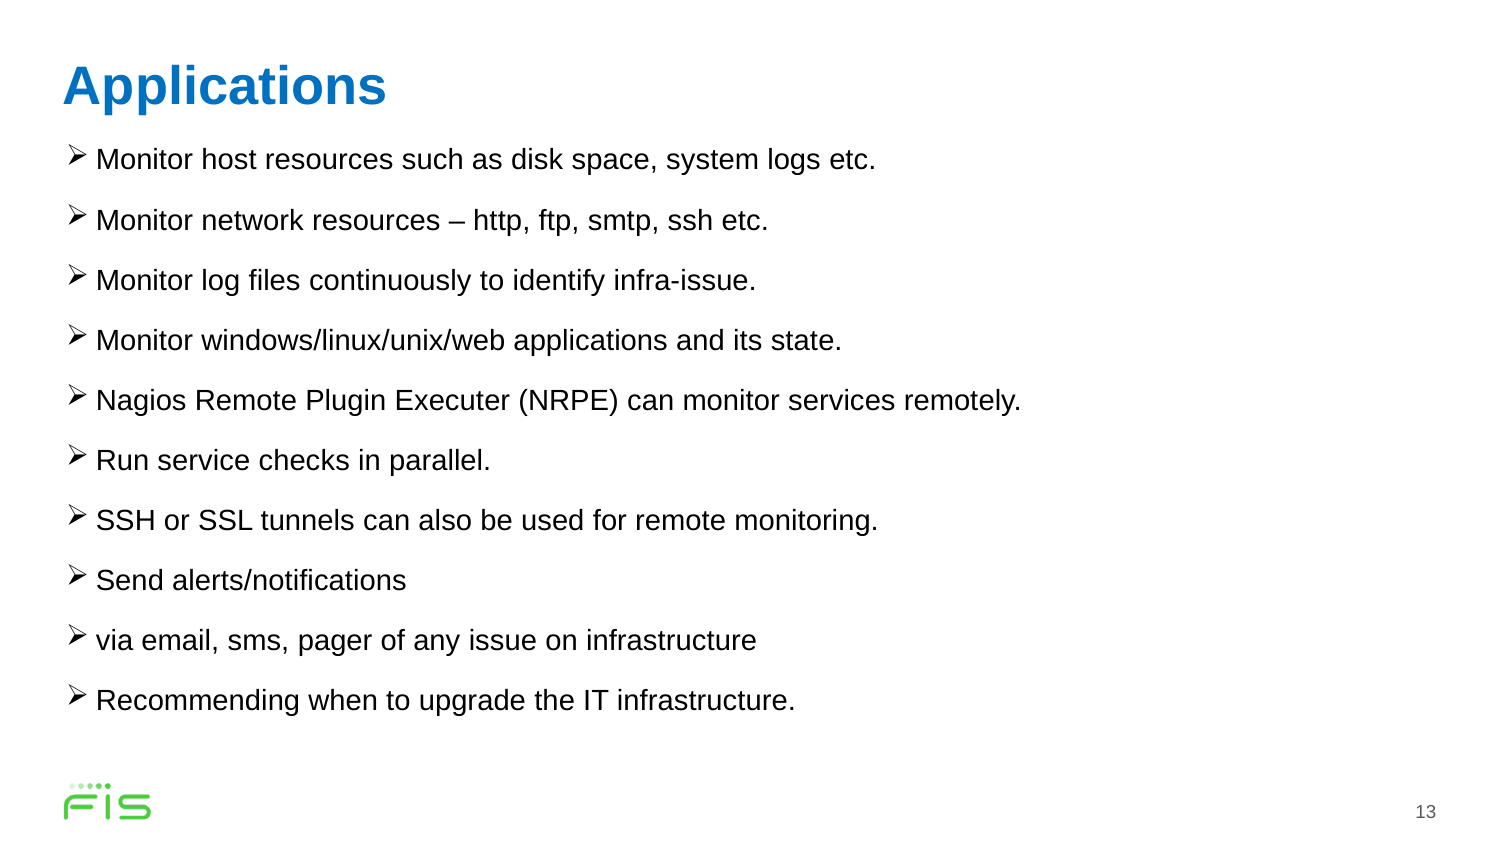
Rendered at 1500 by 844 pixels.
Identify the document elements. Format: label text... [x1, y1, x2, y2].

title Applications [62, 62, 1435, 192]
picture [58, 780, 154, 823]
list Monitor host resources such as disk space, system logs etc. Monitor network resources – http, ftp, smtp, ssh etc. Monitor log files continuously to identify infra-issue. Monitor windows/linux/unix/web applications and its state. Nagios Remote Plugin Executer (NRPE) can monitor services remotely. Run service checks in parallel. SSH or SSL tunnels can also be used for remote monitoring. Send alerts/notifications via email, sms, pager of any issue on infrastructure Recommending when to upgrade the IT infrastructure. [66, 140, 1437, 822]
